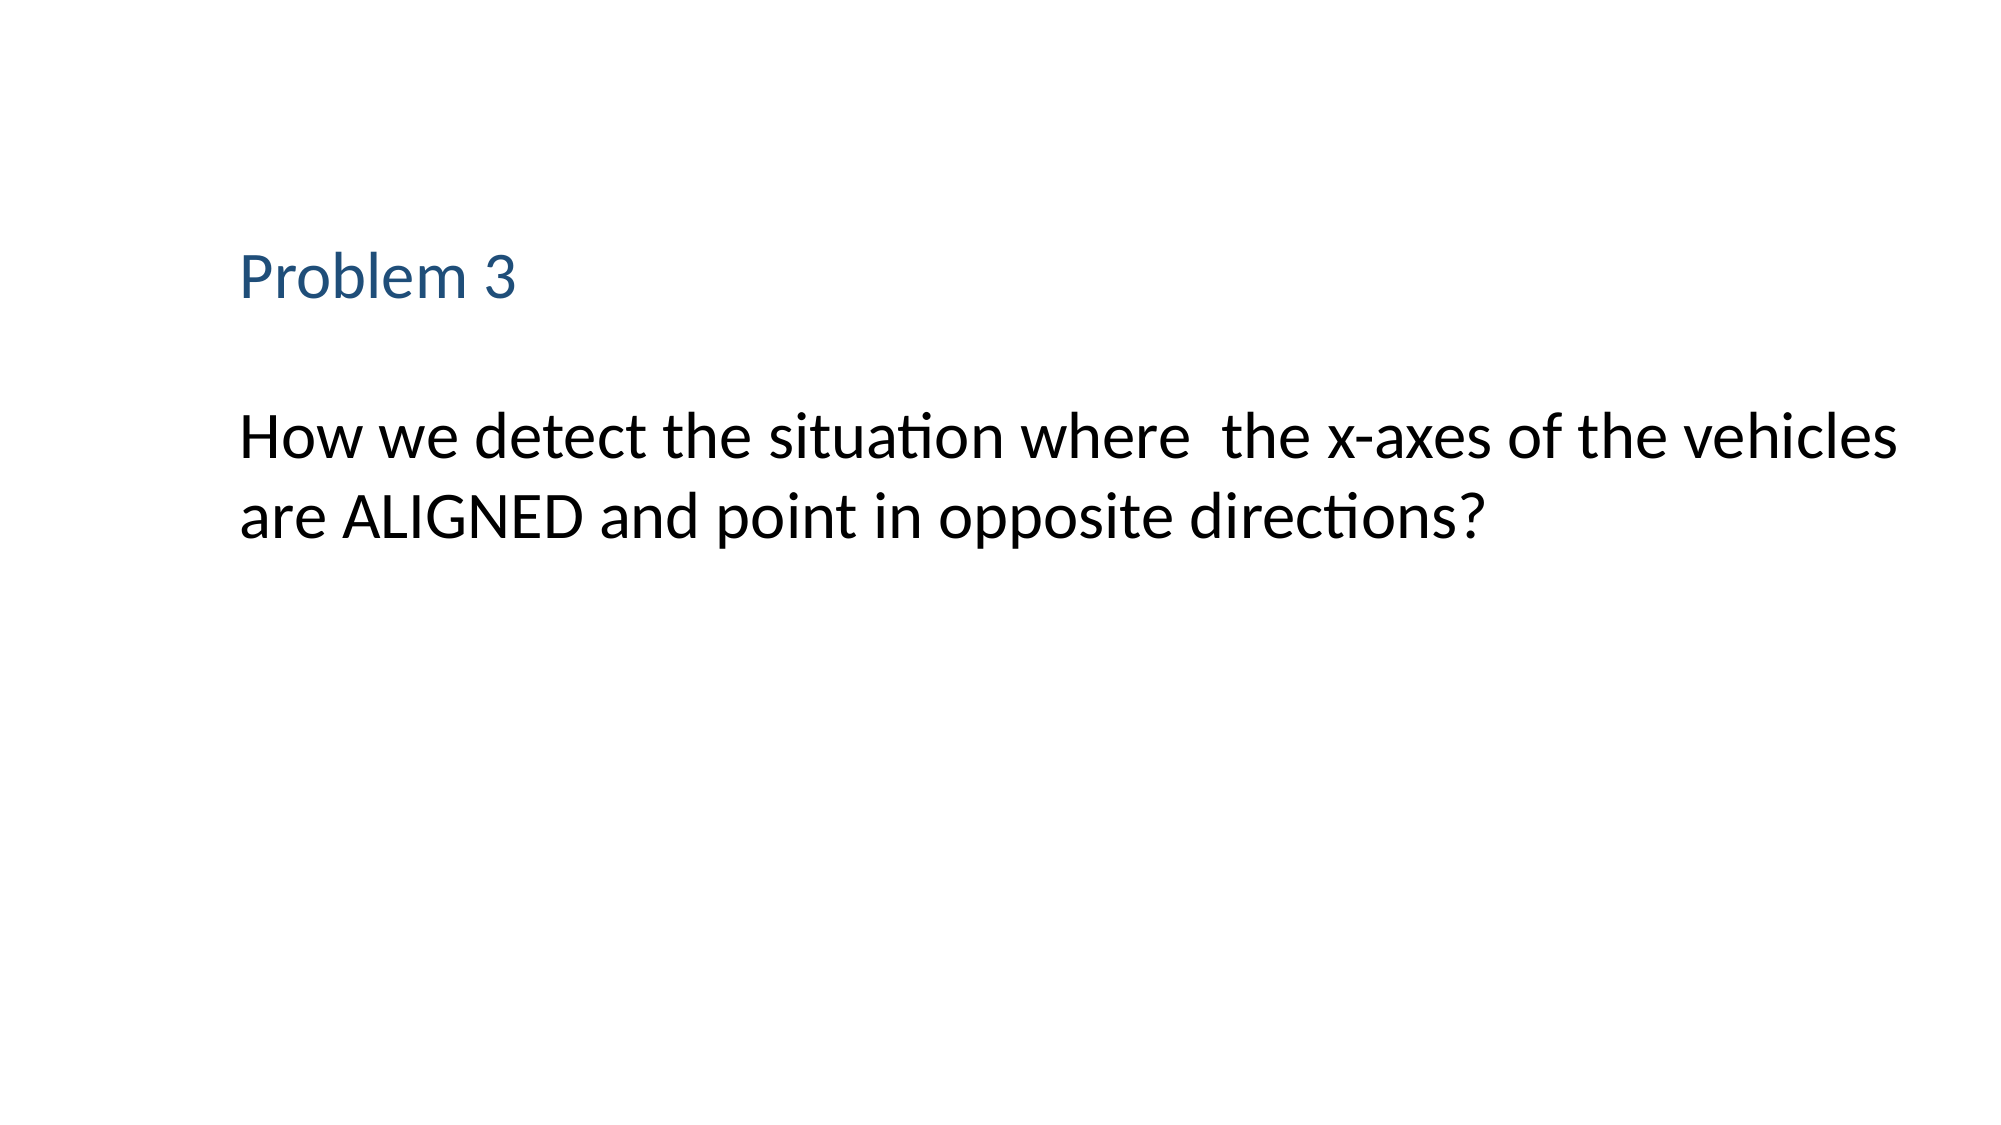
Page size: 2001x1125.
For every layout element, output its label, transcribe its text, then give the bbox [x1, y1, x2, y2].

text_box Problem 3 How we detect the situation where the x-axes of the vehicles are ALIGNED and point in opposite directions? [224, 224, 1920, 559]
